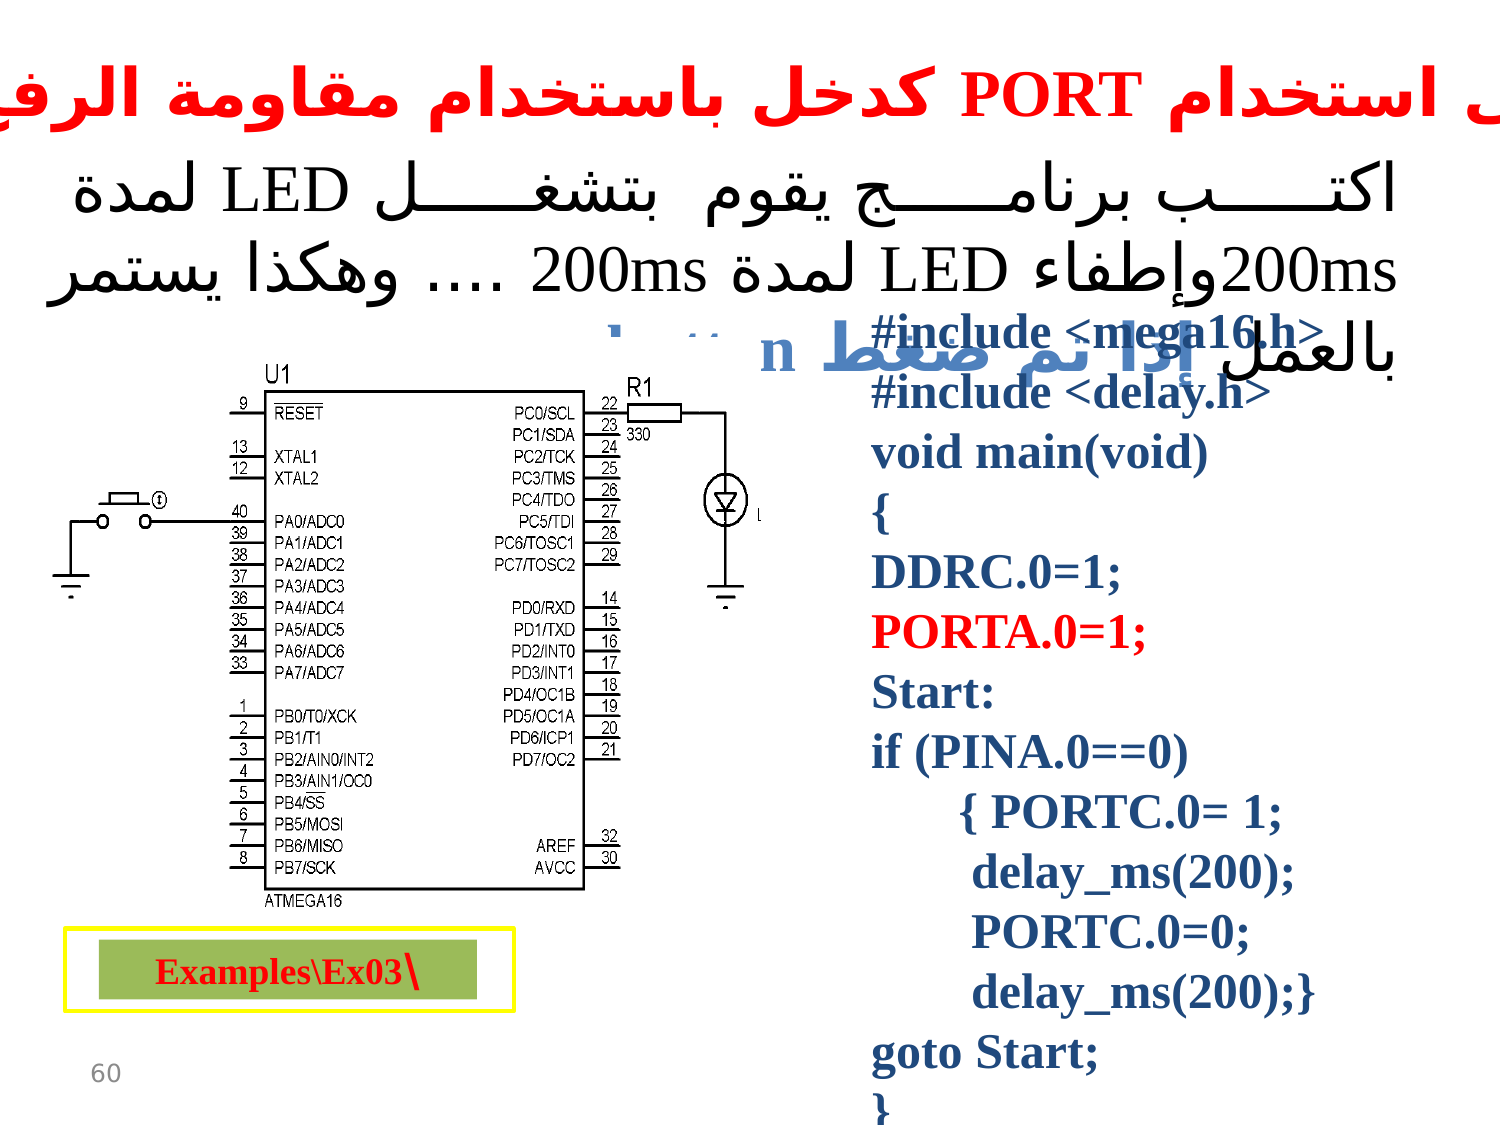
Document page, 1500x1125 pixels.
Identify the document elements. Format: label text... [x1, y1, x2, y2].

text_box تطبيق على استخدام PORT كدخل باستخدام مقاومة الرفع الداخلية [0, 2, 1500, 138]
picture [35, 337, 762, 965]
text_box #include <mega16.h> #include <delay.h> void main(void) { DDRC.0=1; PORTA.0=1; Start: if (PINA.0==0) { PORTC.0= 1; delay_ms(200); PORTC.0=0; delay_ms(200);} goto Start; } [856, 290, 1447, 1125]
slide_number 60 [75, 1042, 425, 1103]
text_box [63, 974, 516, 1013]
text_box اكتب برنامج يقوم بتشغل LED لمدة 200msوإطفاء LED لمدة 200ms .... وهكذا يستمر بالعمل إذا تم ضغط button. [35, 137, 1414, 392]
